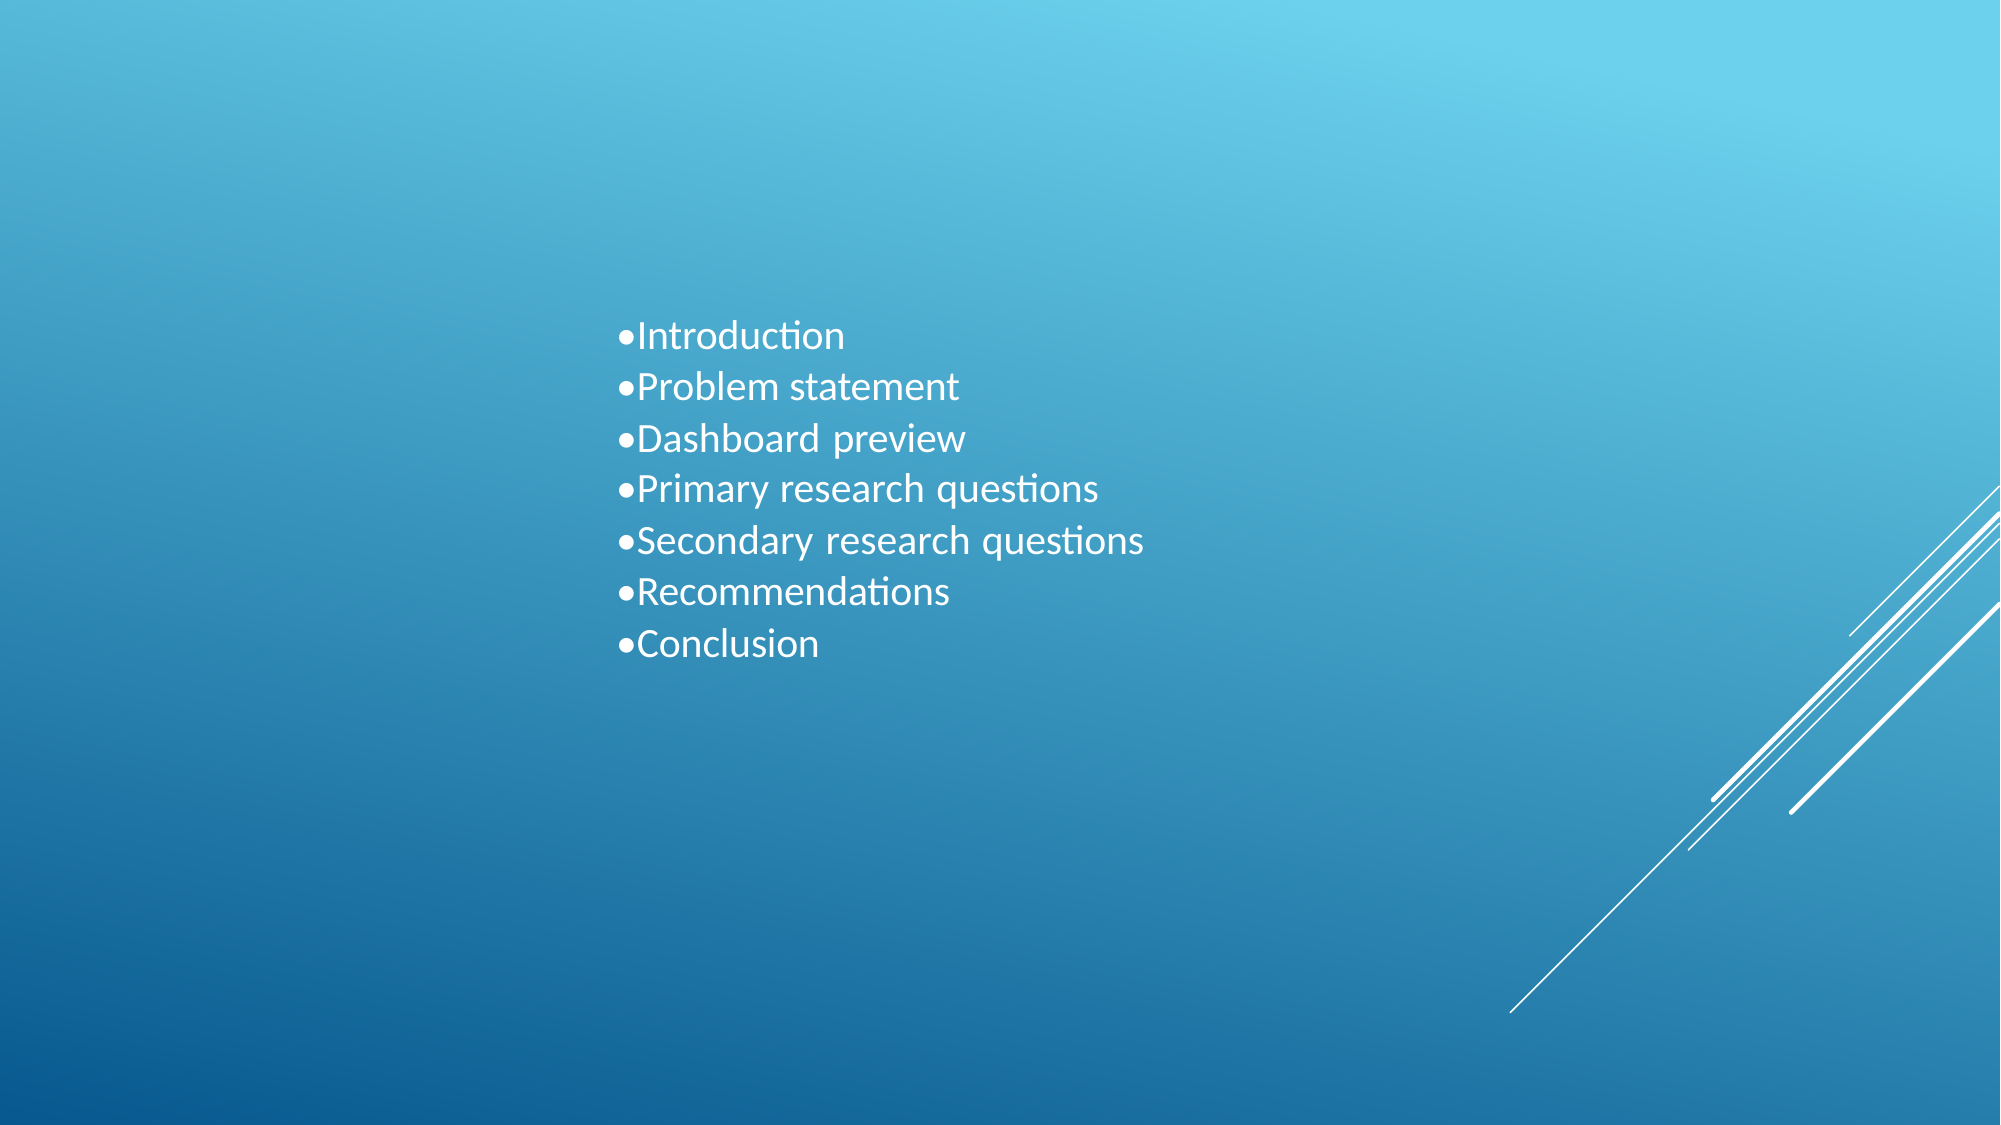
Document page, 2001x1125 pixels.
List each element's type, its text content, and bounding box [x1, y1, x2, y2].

text_box •Introduction •Problem statement •Dashboard preview •Primary research questions •Secondary research questions •Recommendations •Conclusion [599, 299, 1275, 674]
